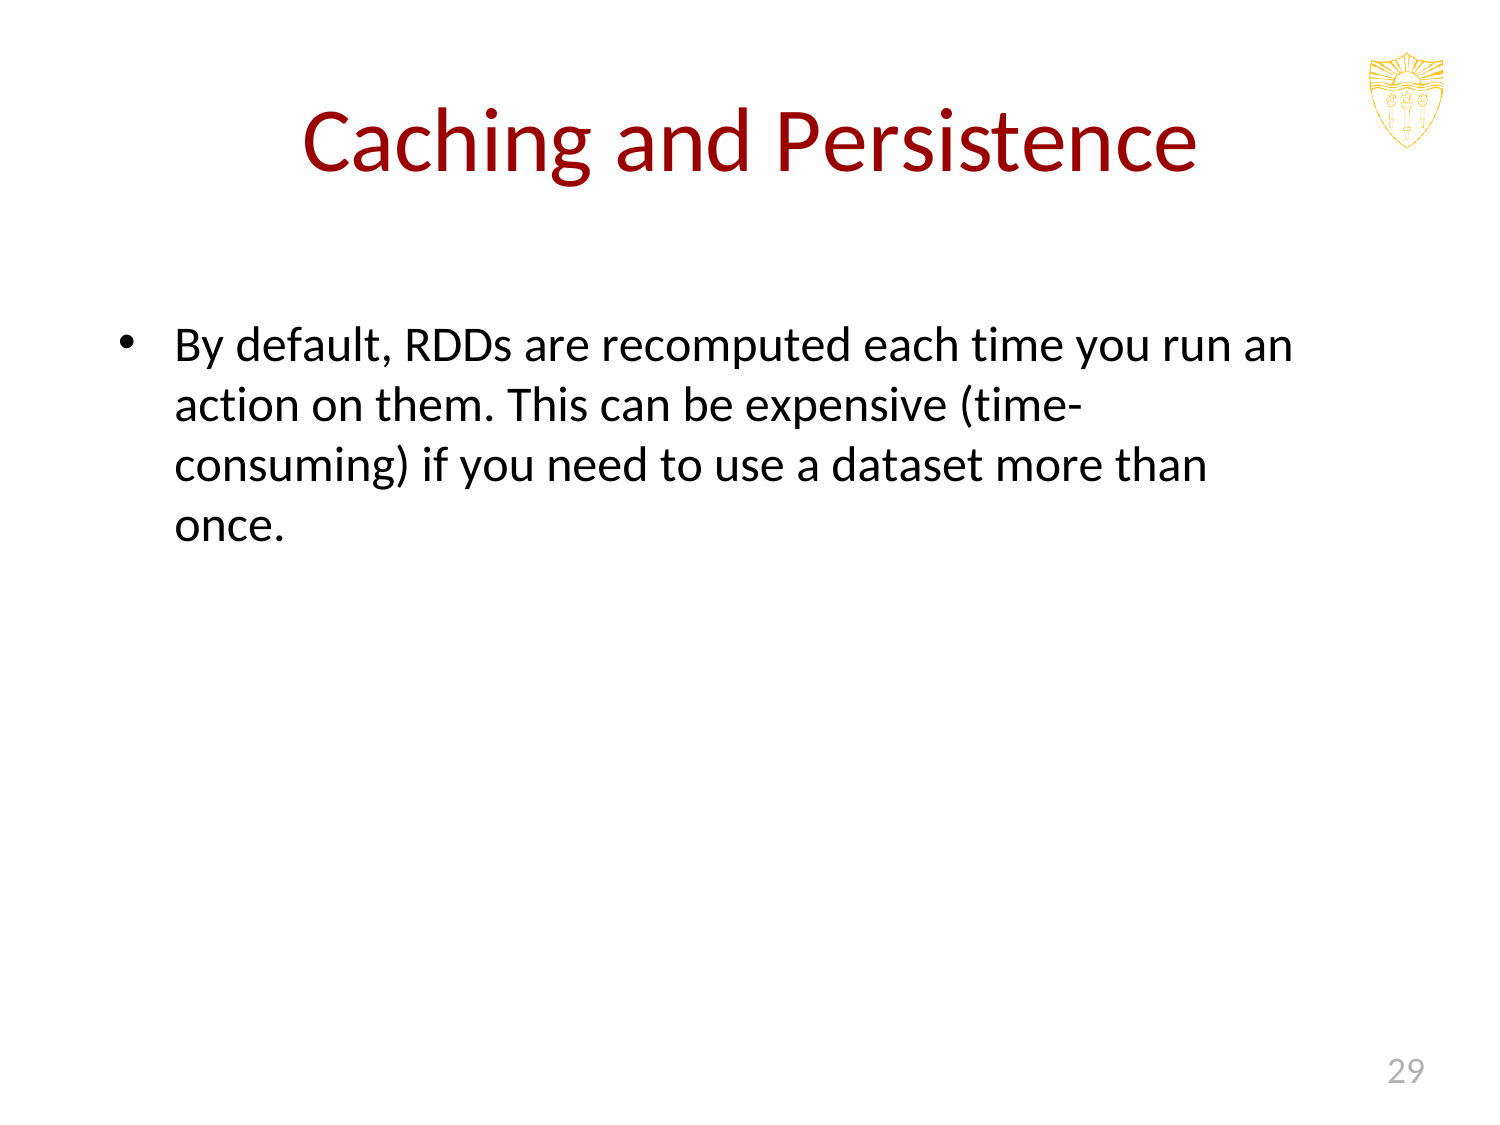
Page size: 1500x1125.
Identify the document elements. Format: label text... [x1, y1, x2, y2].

title Caching and Persistence [175, 80, 1325, 268]
text_box By default, RDDs are recomputed each time you run an action on them. This can be expensive (time-consuming) if you need to use a dataset more than once. [115, 311, 1318, 552]
slide_number 29 [1080, 1046, 1425, 1103]
picture [1369, 52, 1444, 148]
